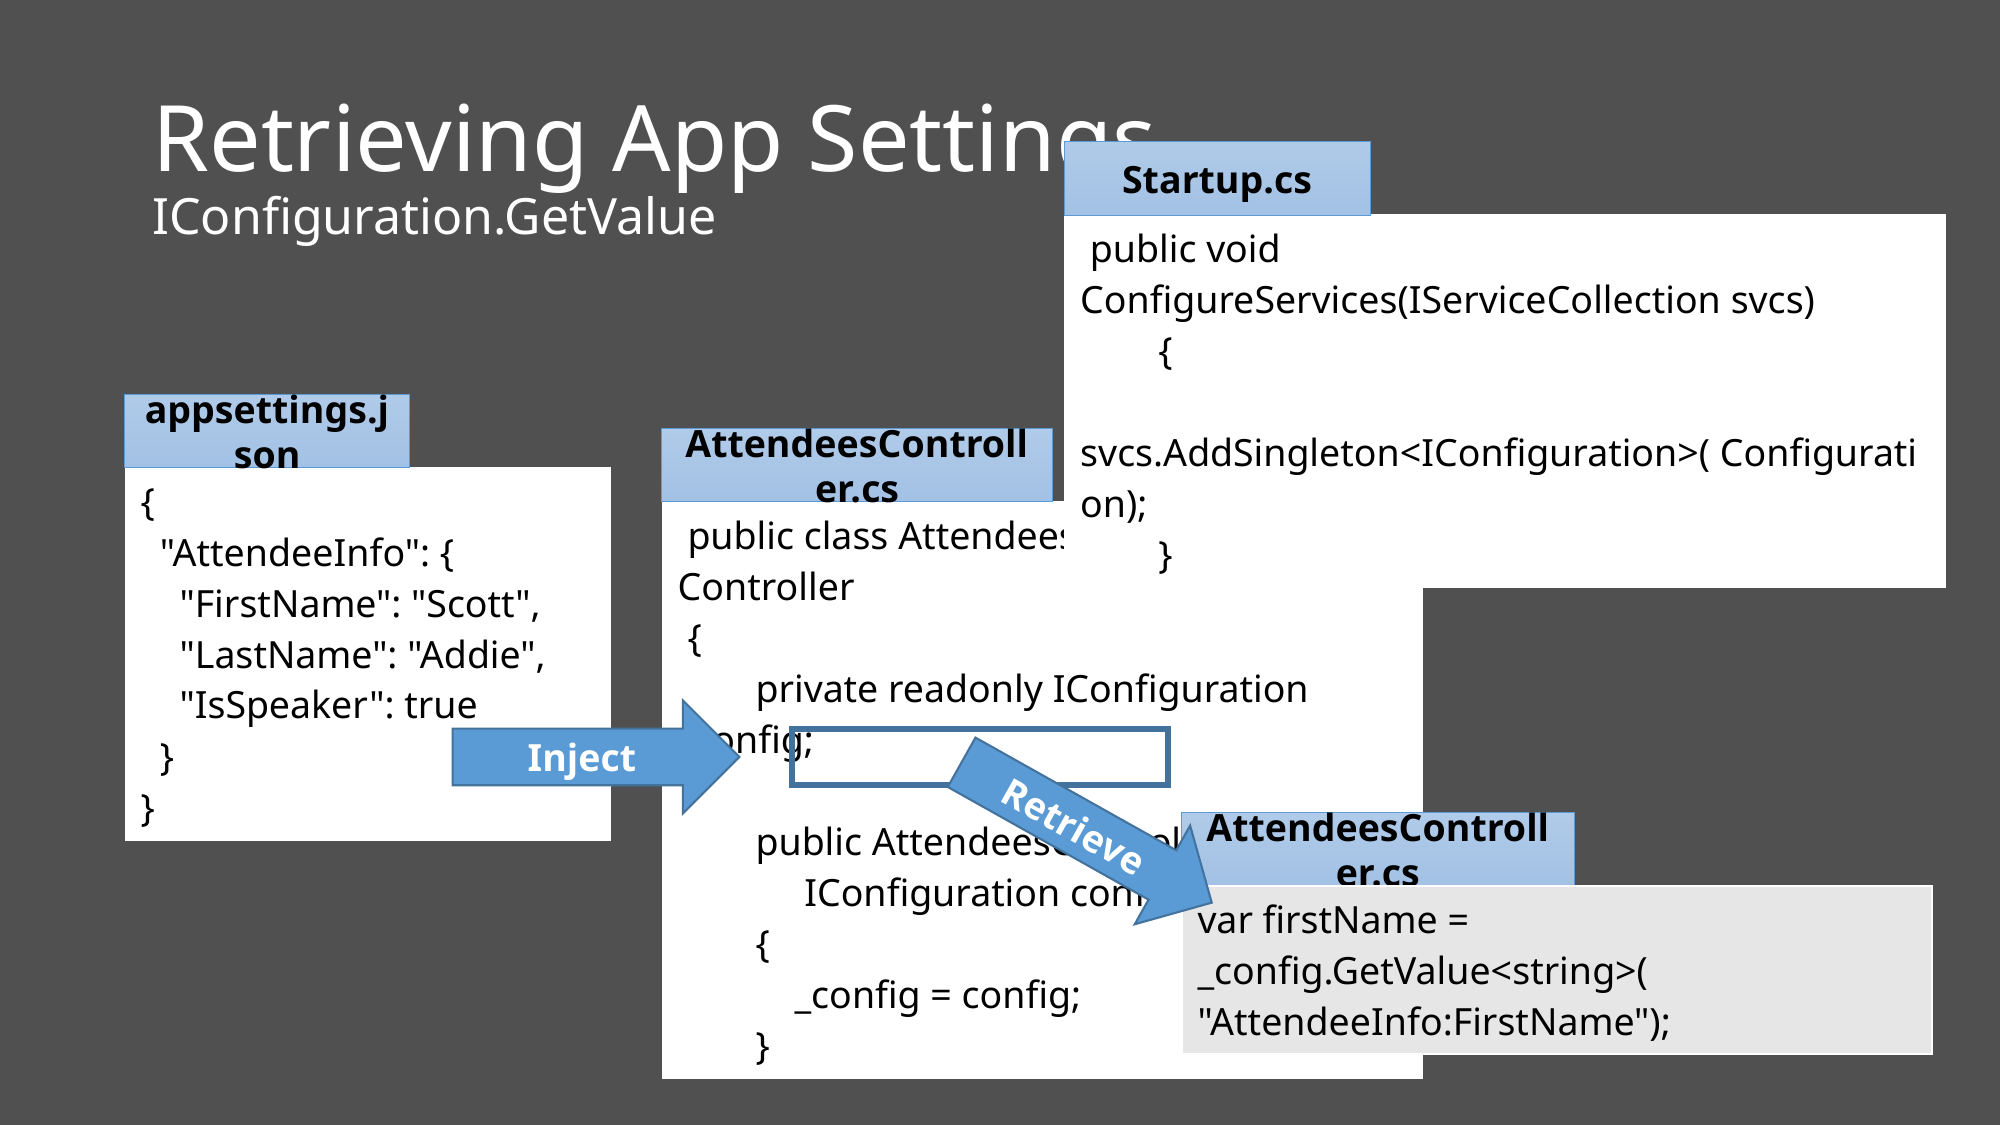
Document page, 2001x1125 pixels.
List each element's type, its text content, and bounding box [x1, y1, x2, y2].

text_box Retrieve [946, 736, 1214, 926]
table_header public void ConfigureServices(IServiceCollection svcs) { svcs.AddSingleton<IConfiguration>( Configuration); } [1066, 216, 1944, 587]
text_box appsettings.json [124, 394, 410, 468]
text_box AttendeesController.cs [661, 428, 1053, 502]
table_header var firstName = _config.GetValue<string>( "AttendeeInfo:FirstName"); [1183, 887, 1931, 1053]
text_box [791, 728, 1169, 786]
table_header public class AttendeesController : Controller { private readonly IConfiguration _config; public AttendeesController( IConfiguration config) { _config = config; } [664, 503, 1421, 1077]
text_box Inject [451, 697, 741, 817]
table_header { "AttendeeInfo": { "FirstName": "Scott", "LastName": "Addie", "IsSpeaker": true } } [126, 468, 610, 839]
title Retrieving App Settings IConfiguration.GetValue [137, 59, 1863, 278]
text_box Startup.cs [1064, 141, 1371, 216]
text_box AttendeesController.cs [1181, 812, 1575, 885]
